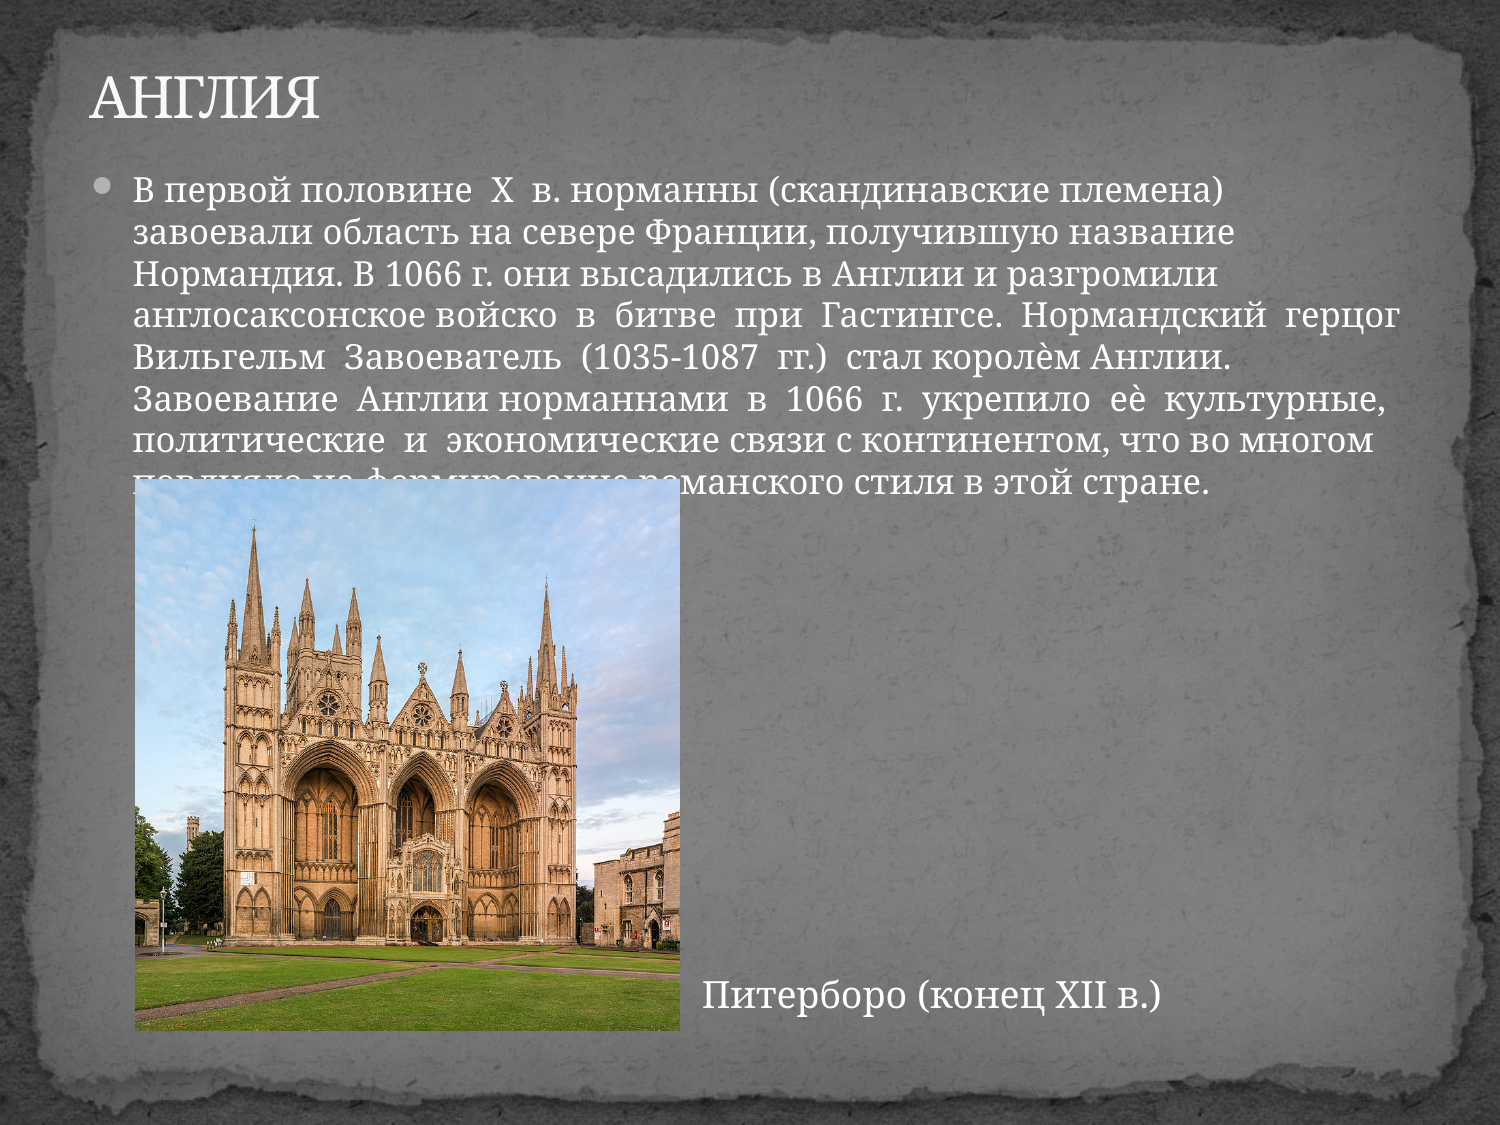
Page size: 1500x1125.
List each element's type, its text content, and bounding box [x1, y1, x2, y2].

picture [135, 479, 680, 1031]
list В первой половине X в. норманны (скандинавские племена) завоевали область на севере Франции, получившую название Нормандия. В 1066 г. они высадились в Англии и разгромили англосаксонское войско в битве при Гастингсе. Нормандский герцог Вильгельм Завоеватель (1035-1087 гг.) стал королѐм Англии. Завоевание Англии норманнами в 1066 г. укрепило еѐ культурные, политические и экономические связи с континентом, что во многом повлияло на формирование романского стиля в этой стране. [76, 160, 1427, 516]
text_box Питерборо (конец XII в.) [688, 964, 1177, 1024]
title АНГЛИЯ [74, 24, 1425, 138]
